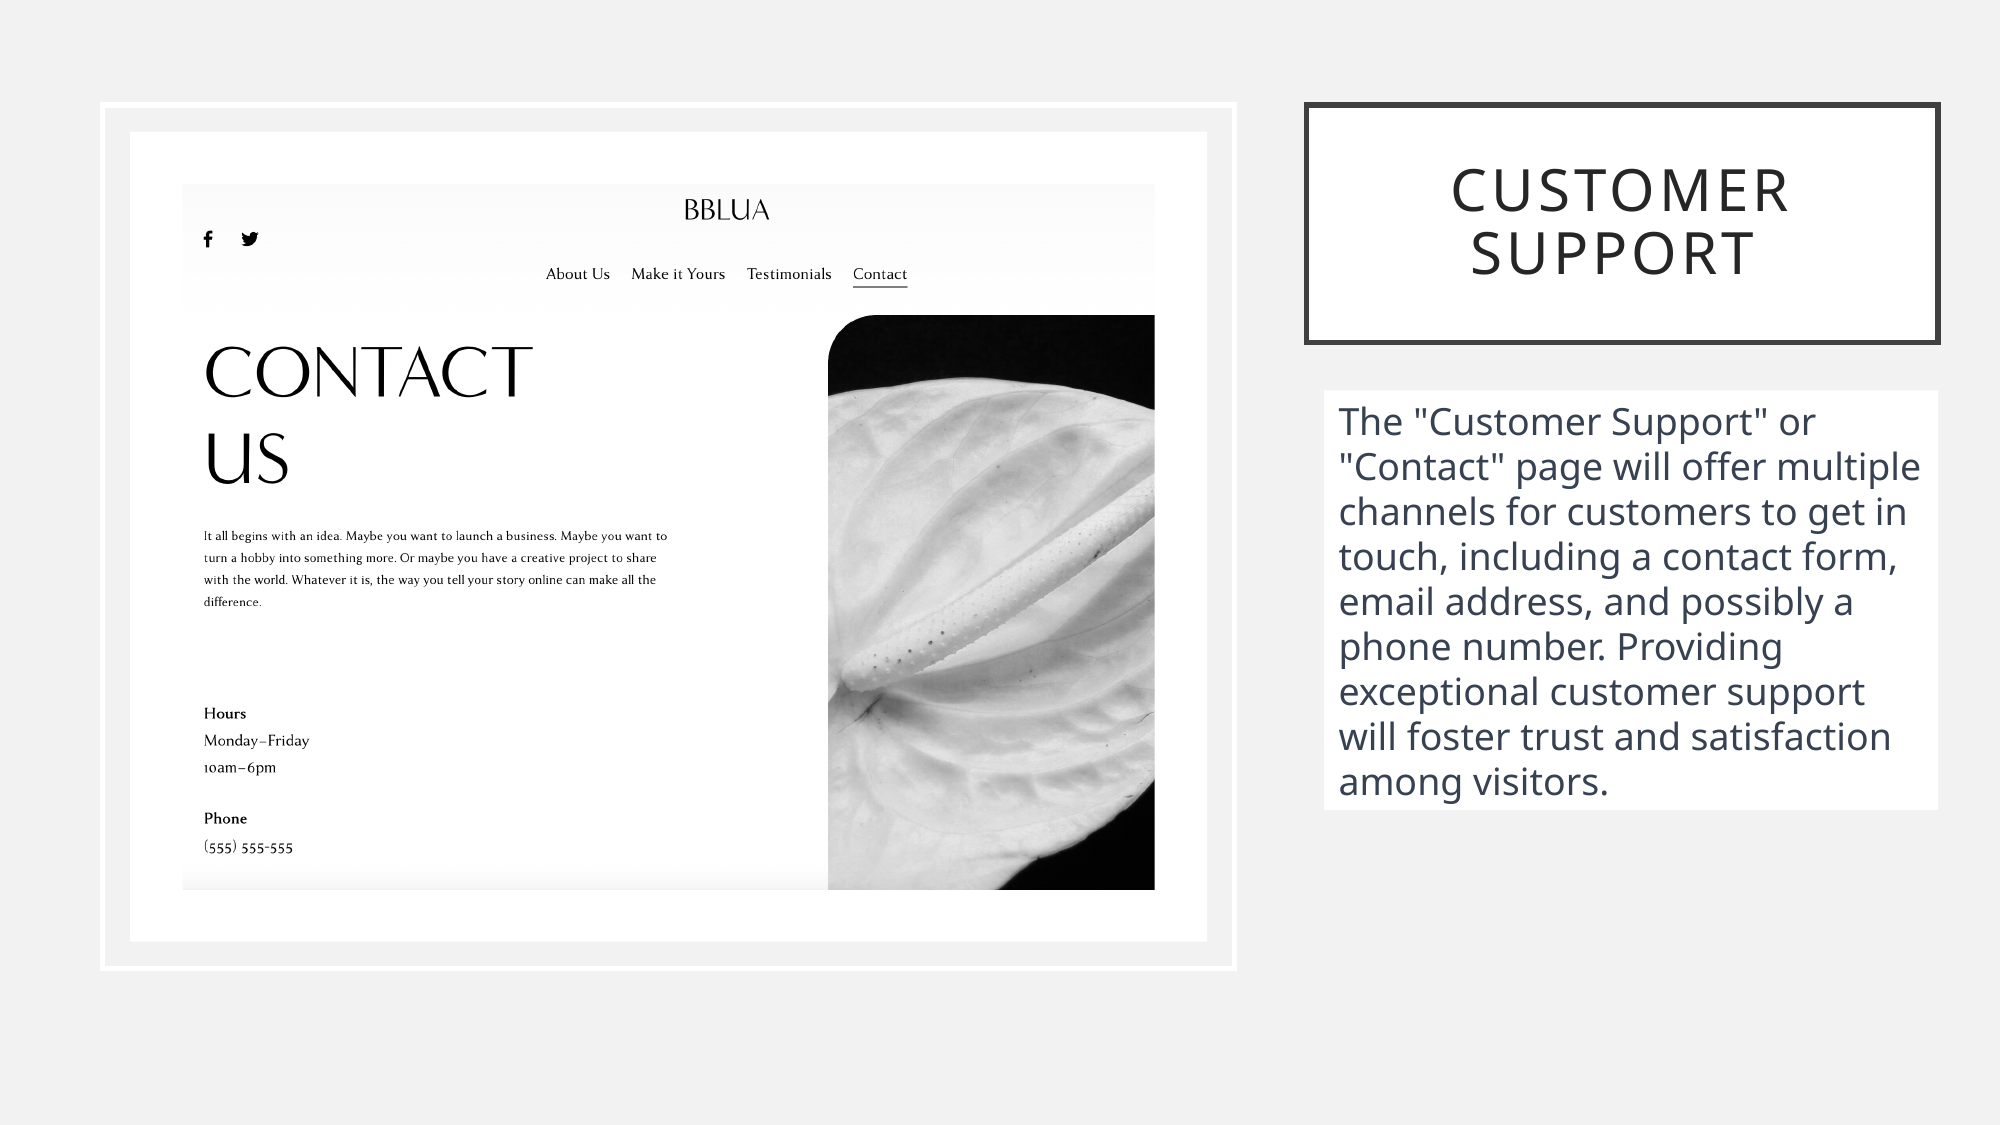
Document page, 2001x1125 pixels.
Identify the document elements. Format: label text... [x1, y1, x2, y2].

picture [182, 184, 1155, 890]
title Customer Support [1304, 102, 1941, 345]
text_box The "Customer Support" or "Contact" page will offer multiple channels for customers to get in touch, including a contact form, email address, and possibly a phone number. Providing exceptional customer support will foster trust and satisfaction among visitors. [1323, 389, 1939, 811]
text_box [102, 104, 1235, 969]
text_box [129, 131, 1208, 943]
